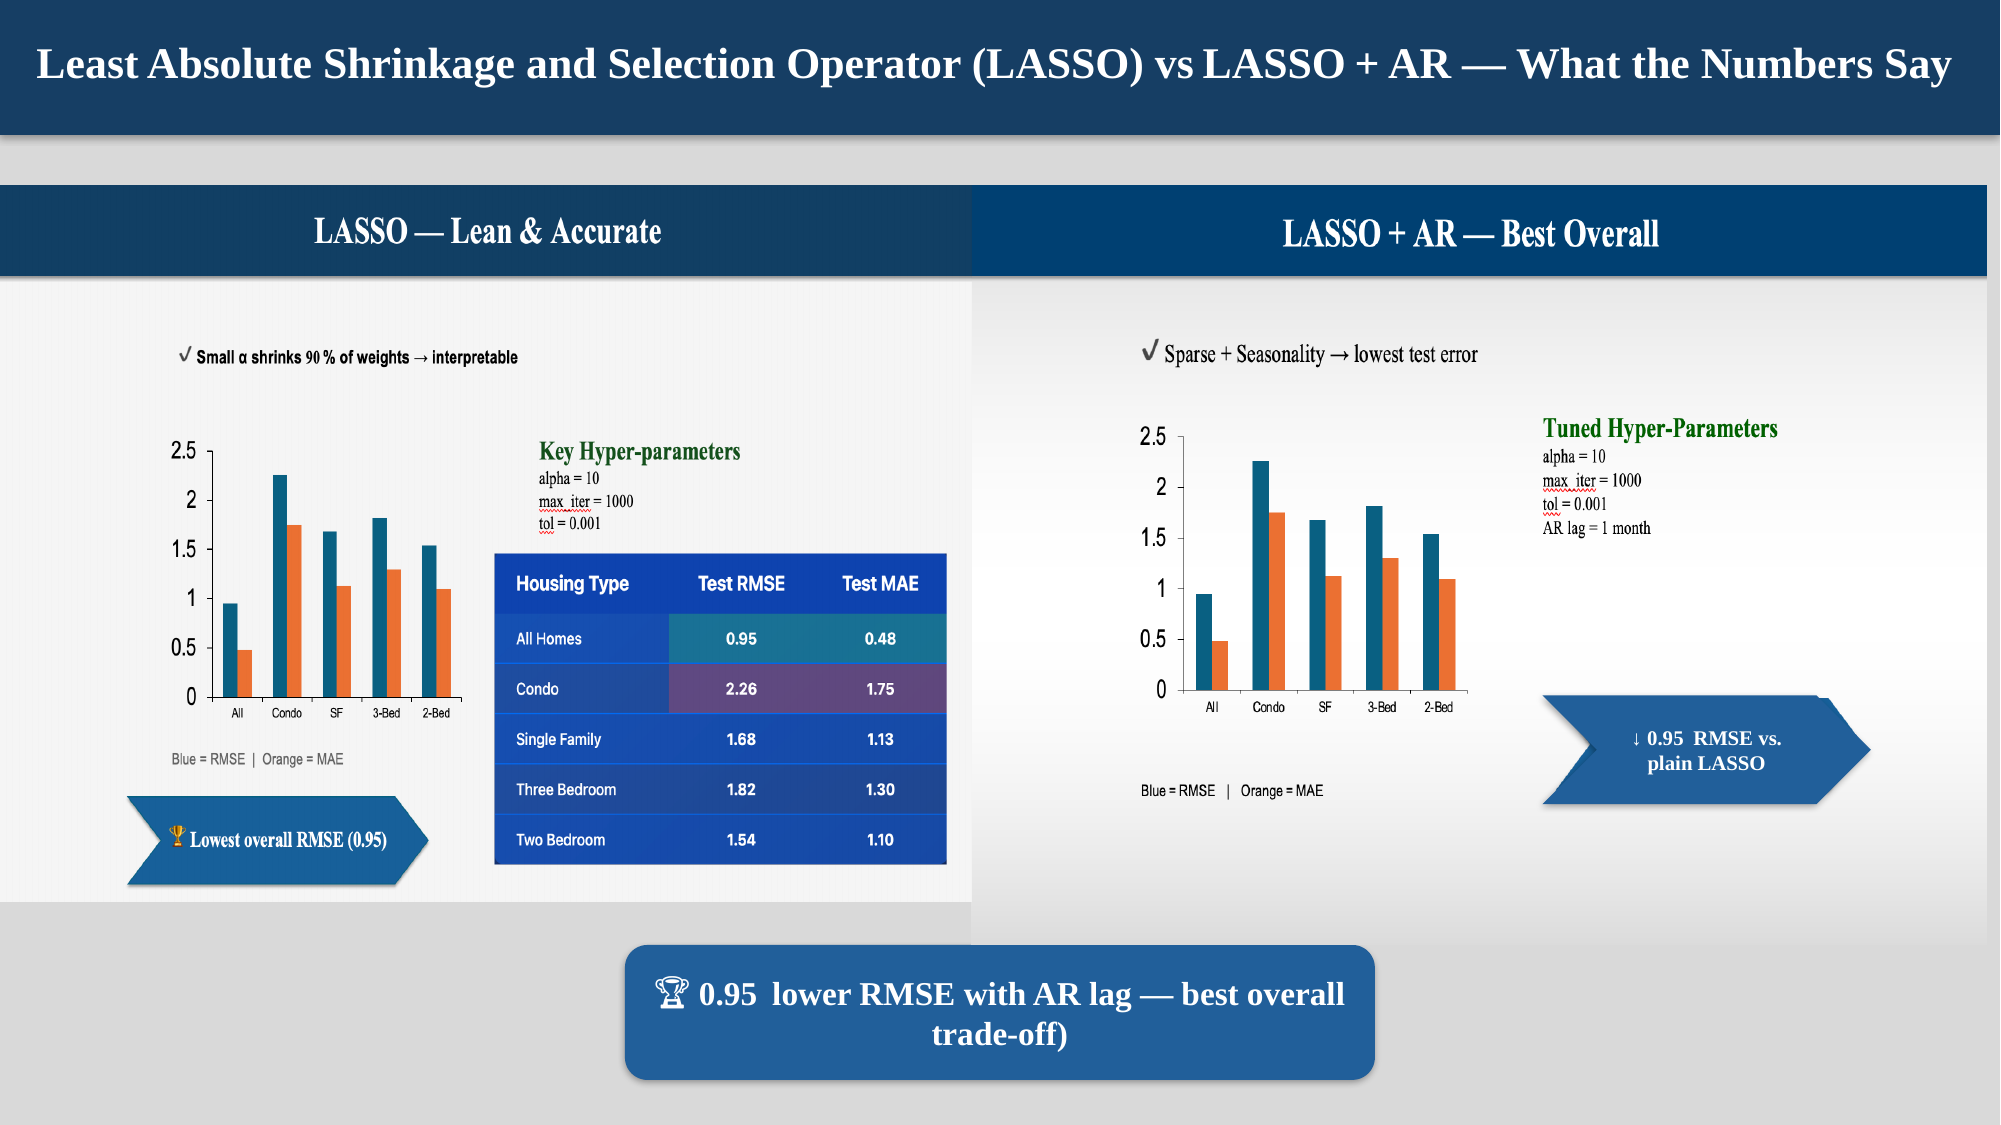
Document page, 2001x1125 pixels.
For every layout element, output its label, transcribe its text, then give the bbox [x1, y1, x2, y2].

text_box [0, 0, 2000, 136]
picture [0, 185, 1987, 946]
text_box 🏆 0.95 lower RMSE with AR lag — best overall trade‑off) [624, 944, 1376, 1081]
text_box Least Absolute Shrinkage and Selection Operator (LASSO) vs LASSO + AR — What the Numbers Say [21, 27, 2000, 95]
